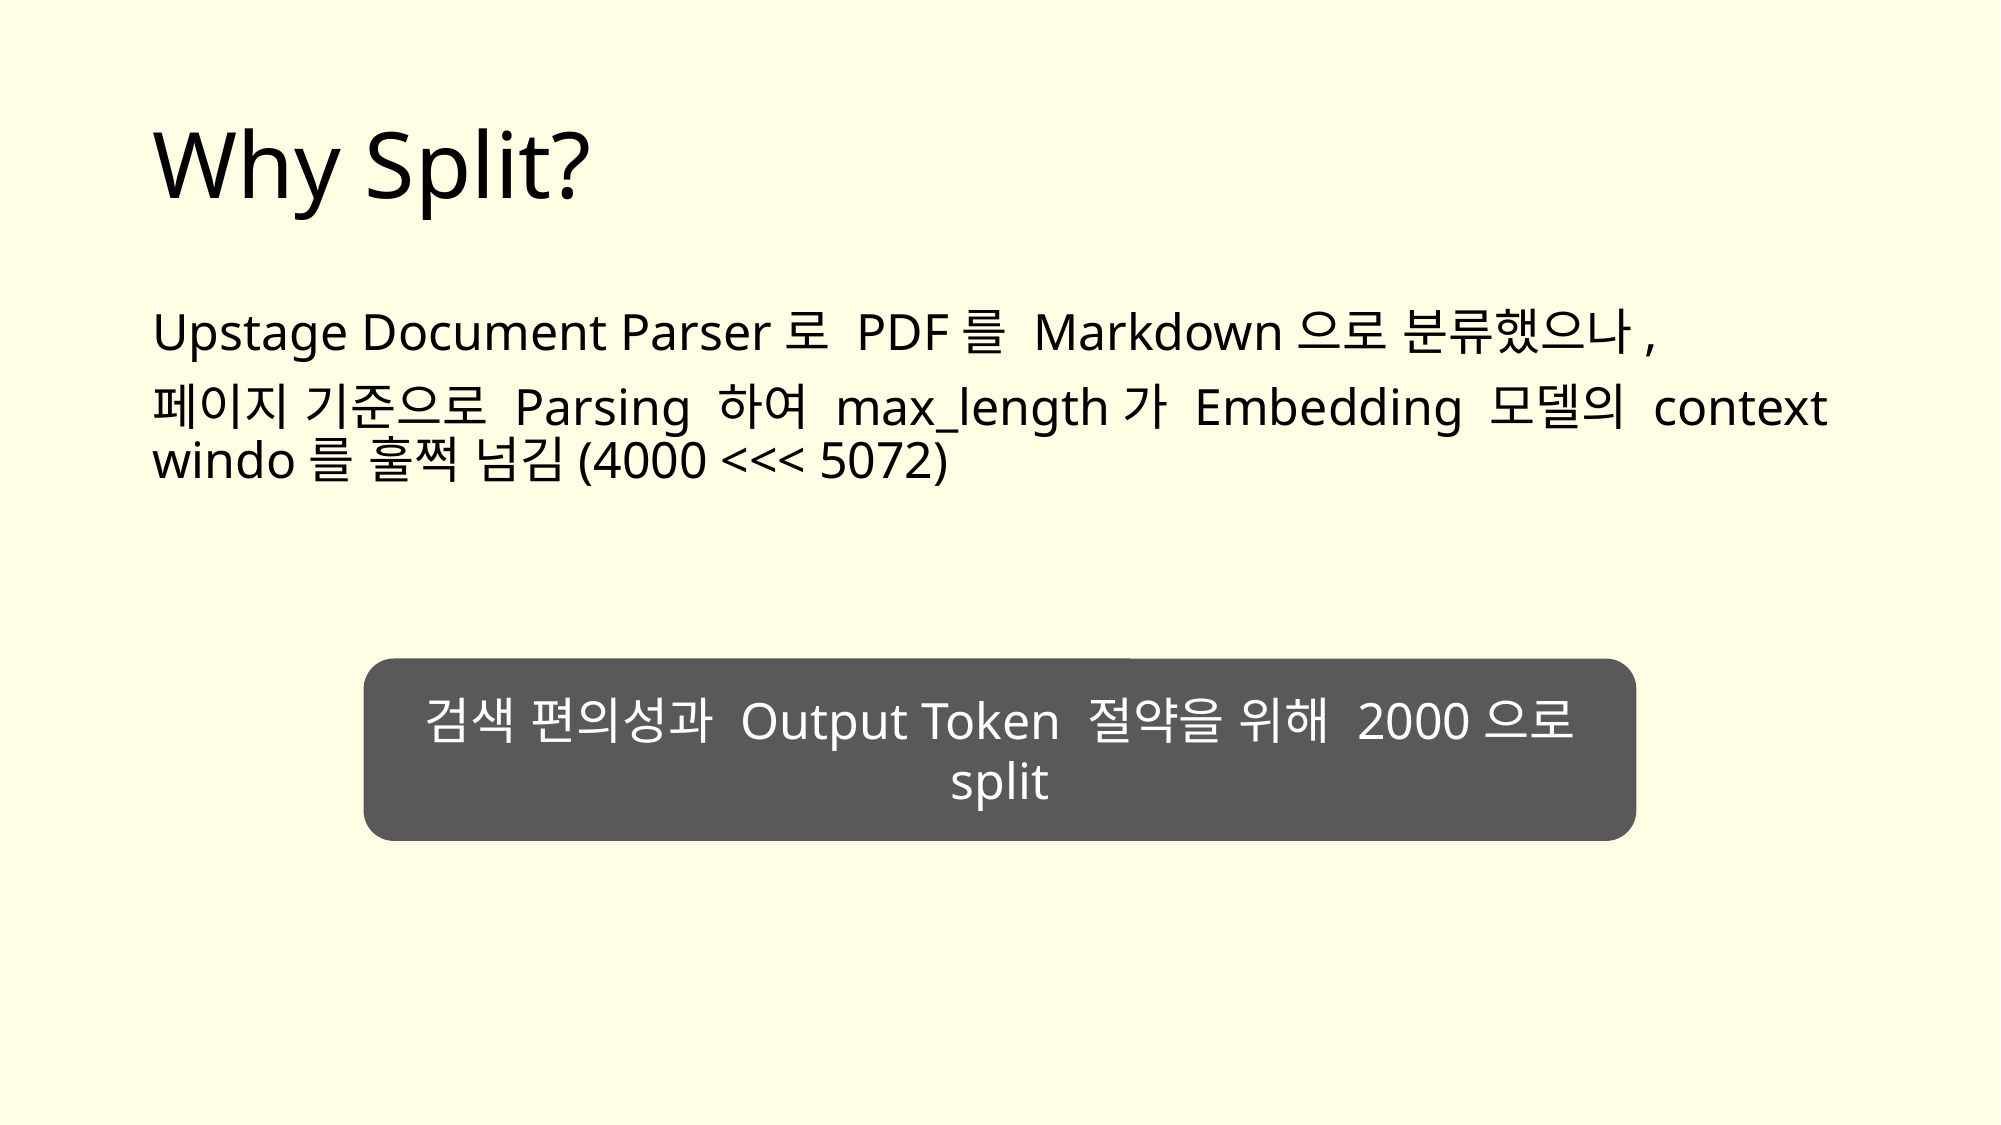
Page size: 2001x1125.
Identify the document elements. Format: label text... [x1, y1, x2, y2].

title Why Split? [137, 59, 1863, 278]
text_box 검색 편의성과 Output Token 절약을 위해 2000으로 split [361, 656, 1638, 843]
list Upstage Document Parser로 PDF를 Markdown으로 분류했으나, 페이지 기준으로 Parsing 하여 max_length가 Embedding 모델의 context windo를 훌쩍 넘김(4000 <<< 5072) [137, 299, 1863, 1014]
